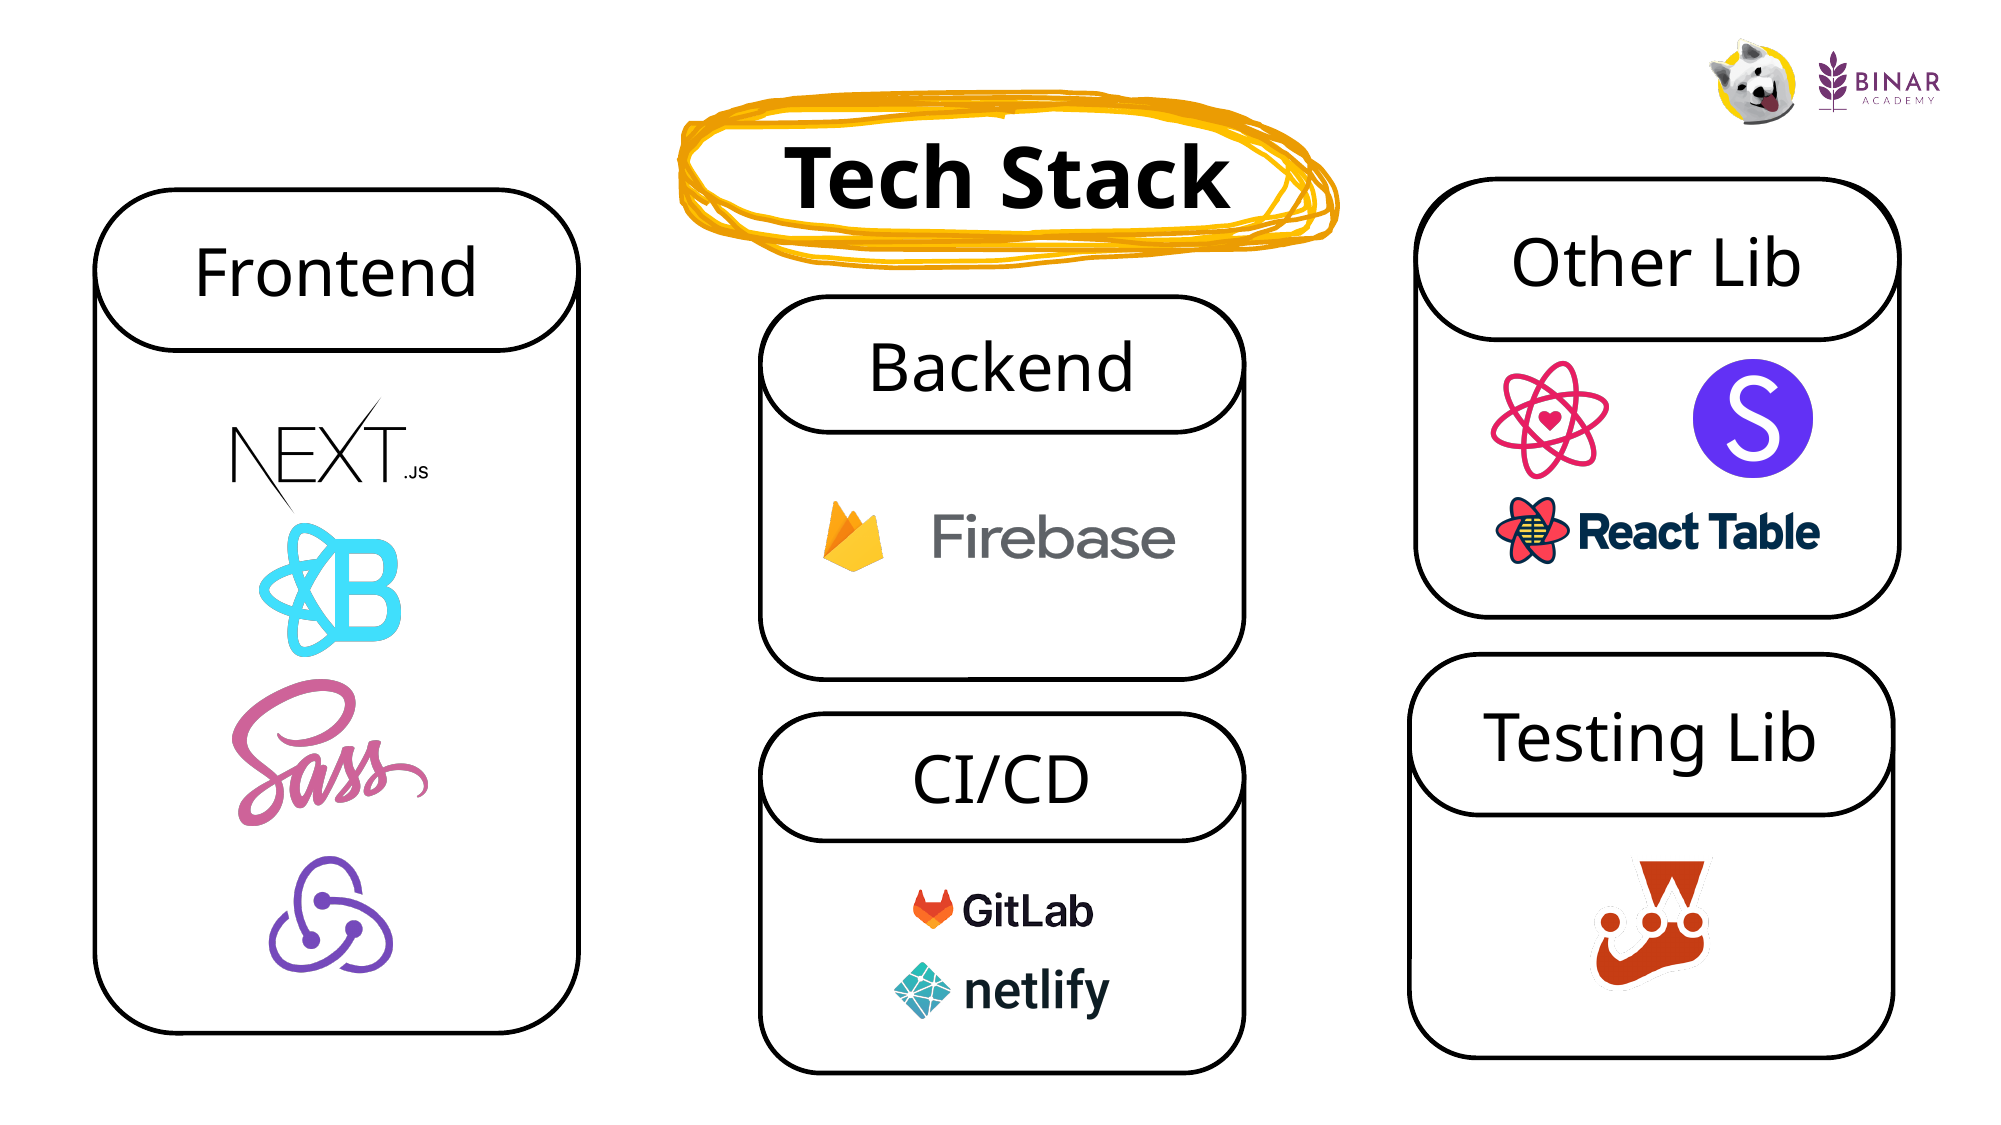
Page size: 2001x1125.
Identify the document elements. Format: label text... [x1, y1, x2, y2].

text_box [794, 99, 1087, 103]
text_box [1260, 140, 1308, 223]
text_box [760, 713, 1244, 1073]
text_box [1203, 217, 1314, 246]
text_box [688, 193, 737, 231]
text_box [1011, 105, 1225, 126]
picture [1590, 855, 1713, 991]
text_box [1415, 178, 1900, 618]
title Tech Stack [755, 126, 1260, 236]
text_box [832, 243, 1179, 249]
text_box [1409, 654, 1894, 1058]
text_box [760, 296, 1244, 680]
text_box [94, 189, 579, 1034]
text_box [1707, 37, 1963, 126]
text_box [731, 106, 978, 122]
text_box [678, 90, 1339, 269]
